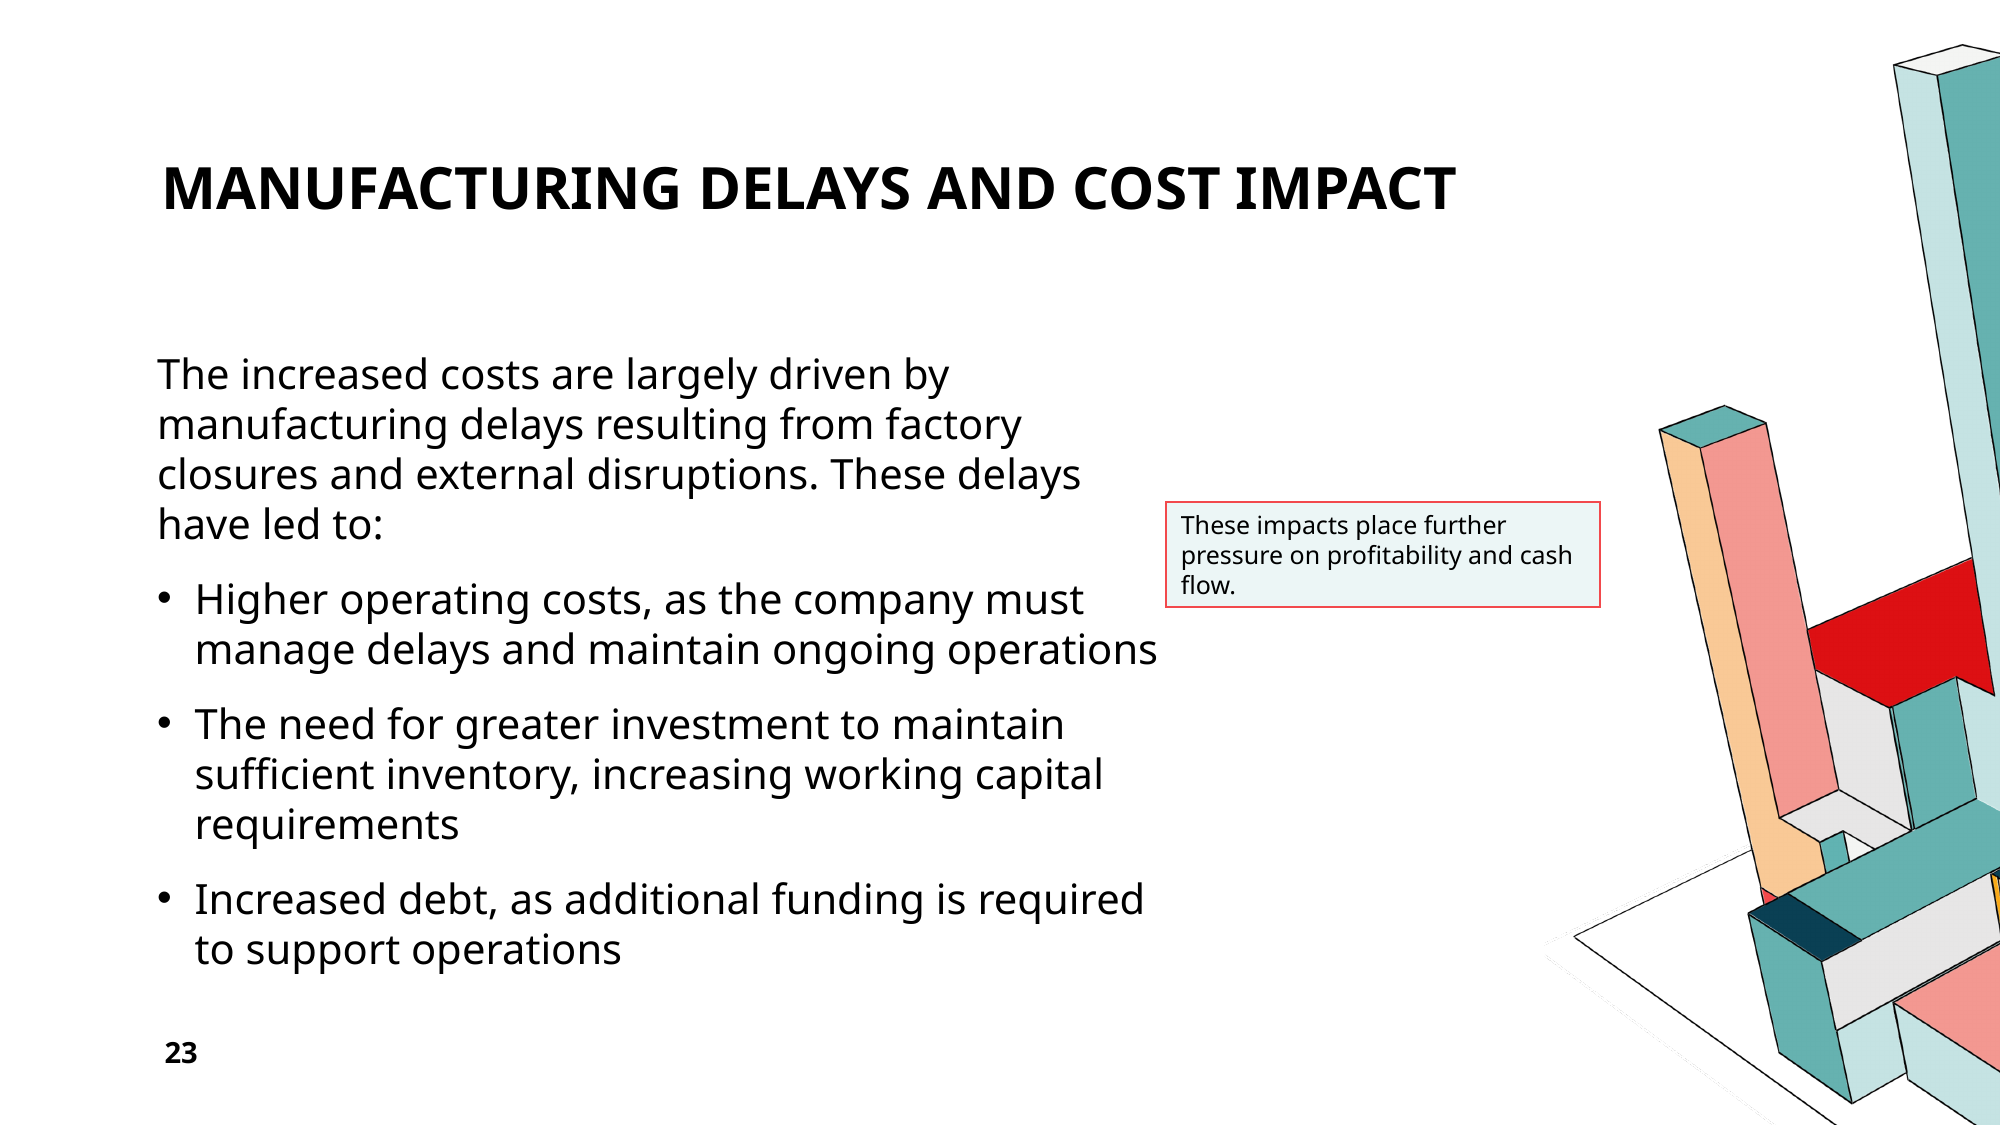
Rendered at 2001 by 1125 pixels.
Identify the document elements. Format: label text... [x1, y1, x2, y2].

slide_number 23 [149, 1024, 588, 1085]
picture [1544, 43, 2000, 1125]
text_box These impacts place further pressure on profitability and cash flow. [1165, 501, 1601, 608]
title Manufacturing Delays and Cost Impact [146, 11, 1508, 230]
list The increased costs are largely driven by manufacturing delays resulting from factory closures and external disruptions. These delays have led to: Higher operating costs, as the company must manage delays and maintain ongoing operations The need for greater investment to maintain sufficient inventory, increasing working capital requirements Increased debt, as additional funding is required to support operations [142, 339, 1197, 1000]
